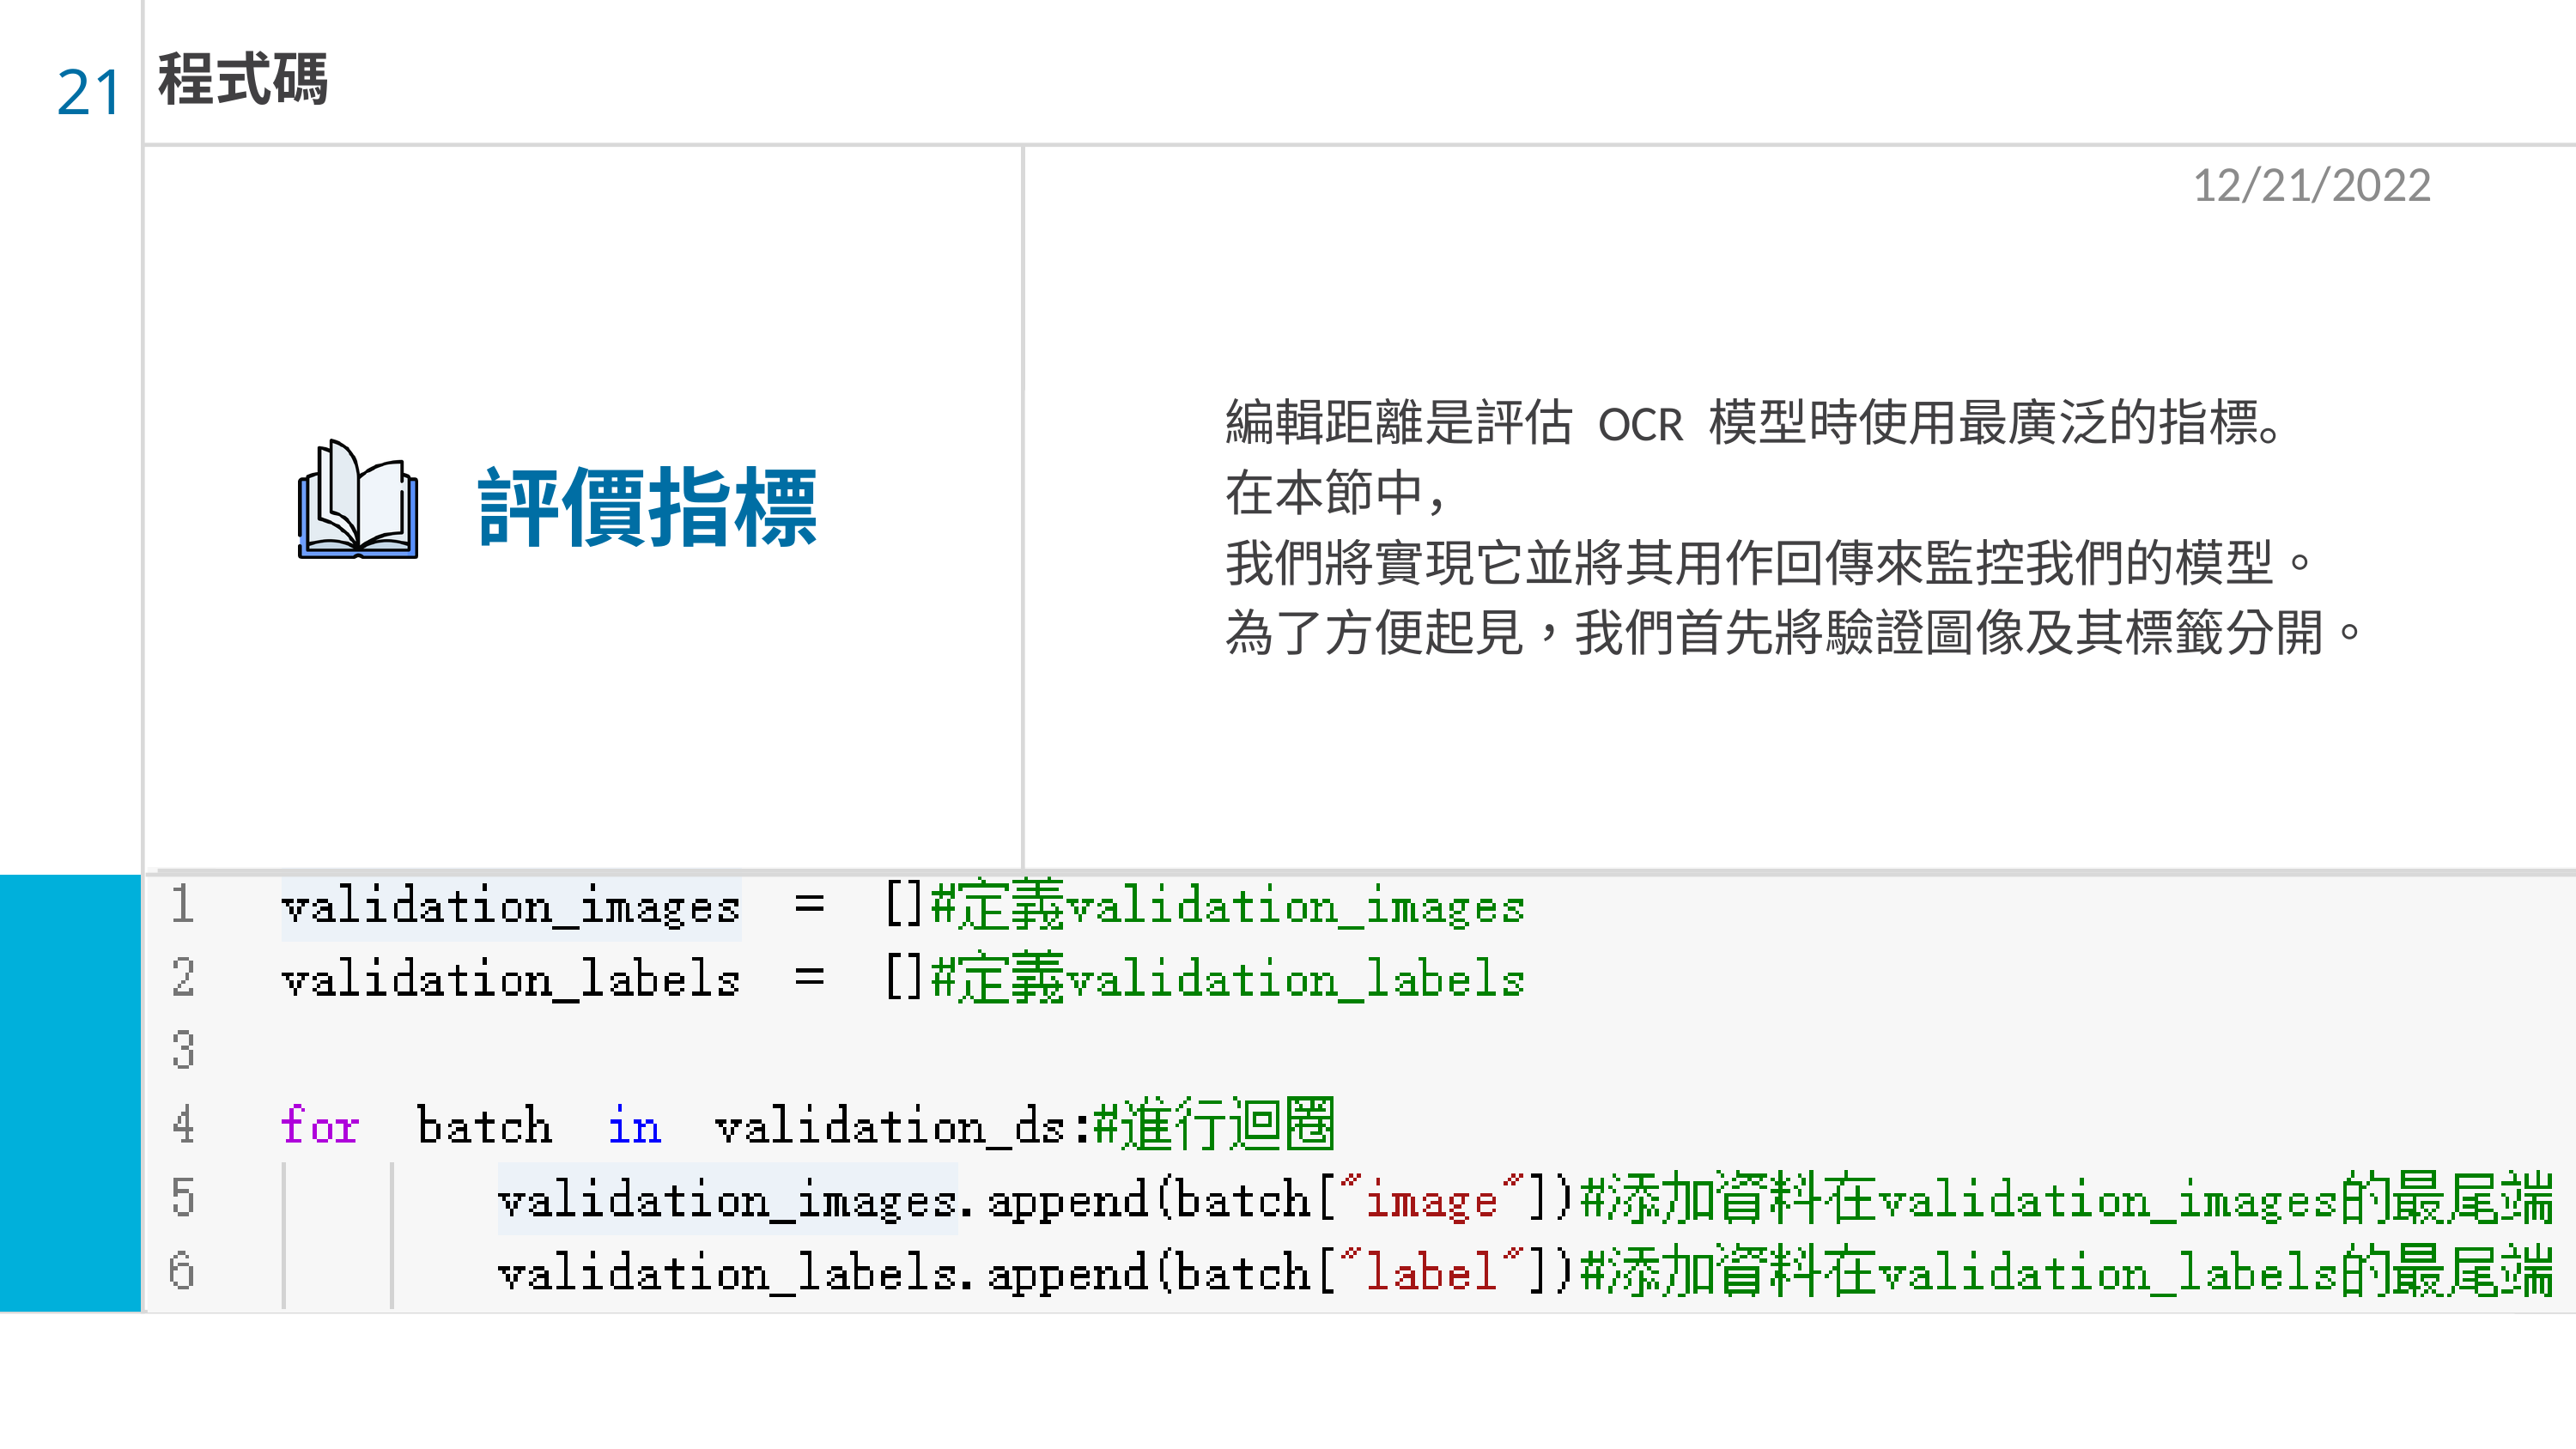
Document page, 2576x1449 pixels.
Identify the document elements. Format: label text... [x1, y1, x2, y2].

text_box 評價指標 [475, 462, 878, 557]
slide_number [2178, 155, 2480, 208]
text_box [0, 874, 142, 1313]
text_box 21 [56, 2, 226, 128]
picture [147, 867, 2576, 1313]
text_box 程式碼 [226, 48, 440, 112]
text_box 編輯距離是評估 OCR 模型時使用最廣泛的指標。 在本節中， 我們將實現它並將其用作回傳來監控我們的模型。 為了方便起見，我們首先將驗證圖像及其標籤分開。 [1224, 380, 2433, 662]
picture [298, 439, 418, 559]
